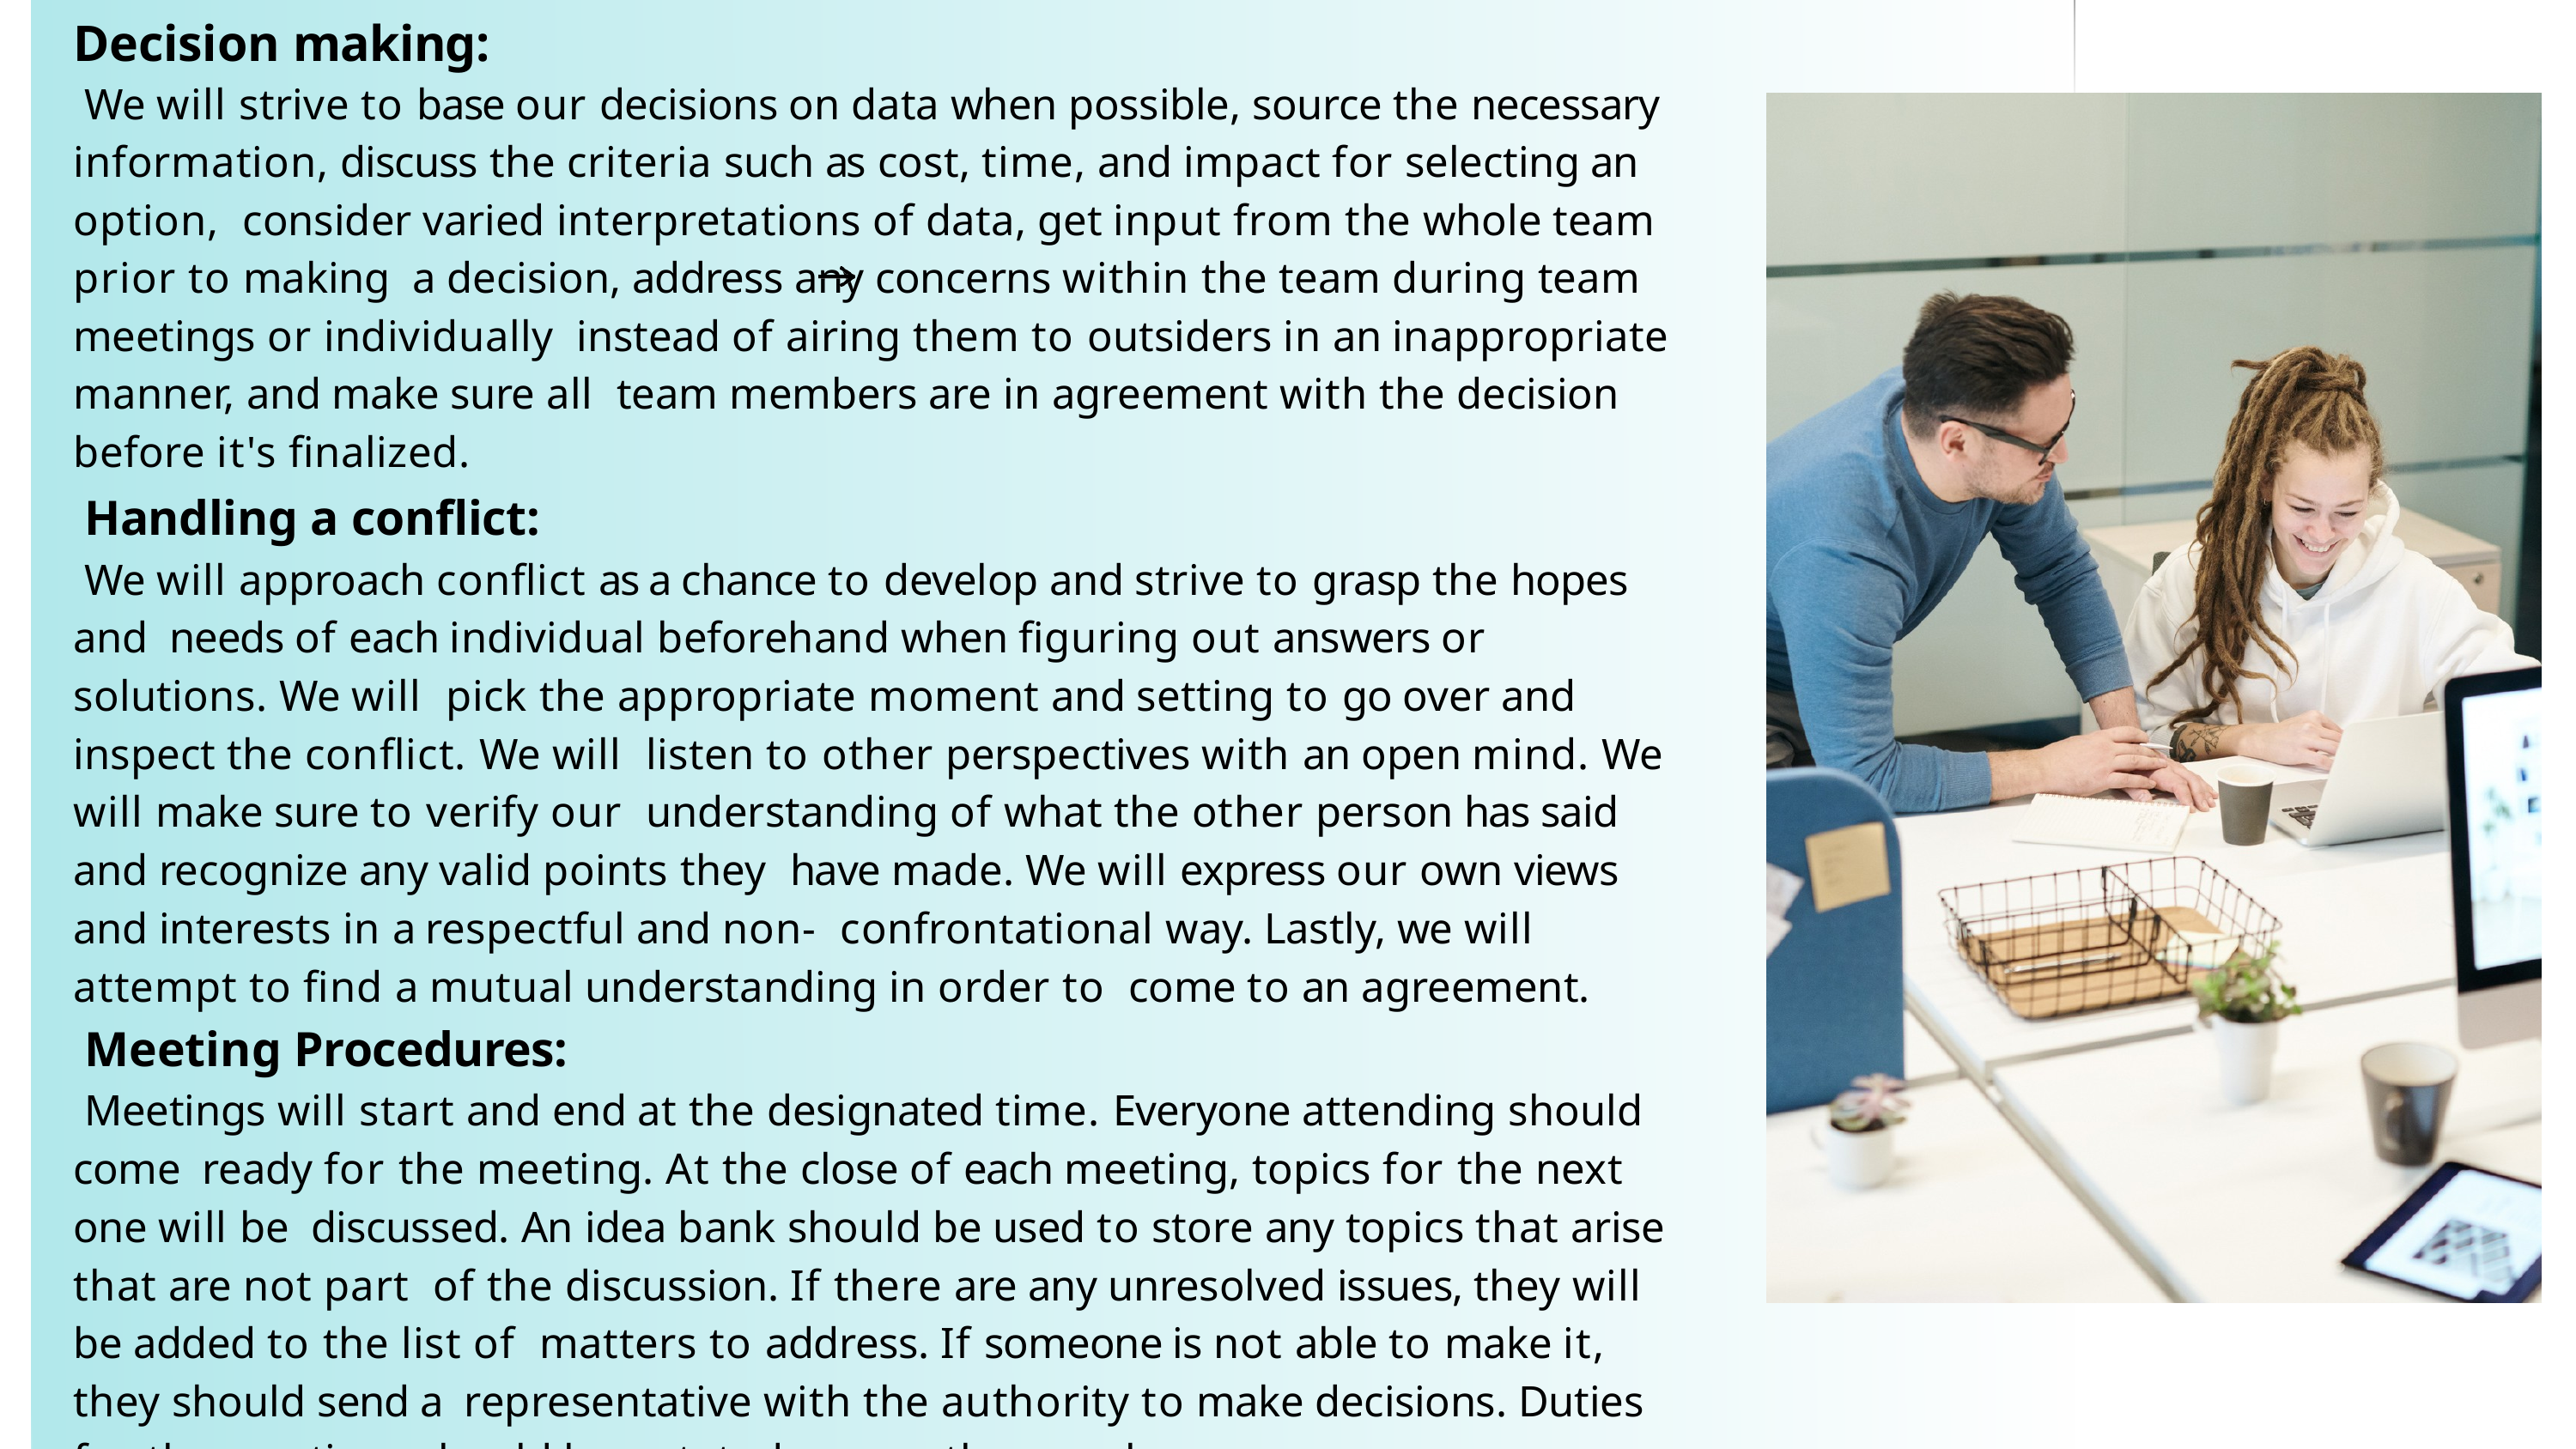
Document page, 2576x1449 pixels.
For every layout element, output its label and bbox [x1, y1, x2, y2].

picture [31, 0, 2075, 1449]
text_box [818, 93, 2542, 1304]
